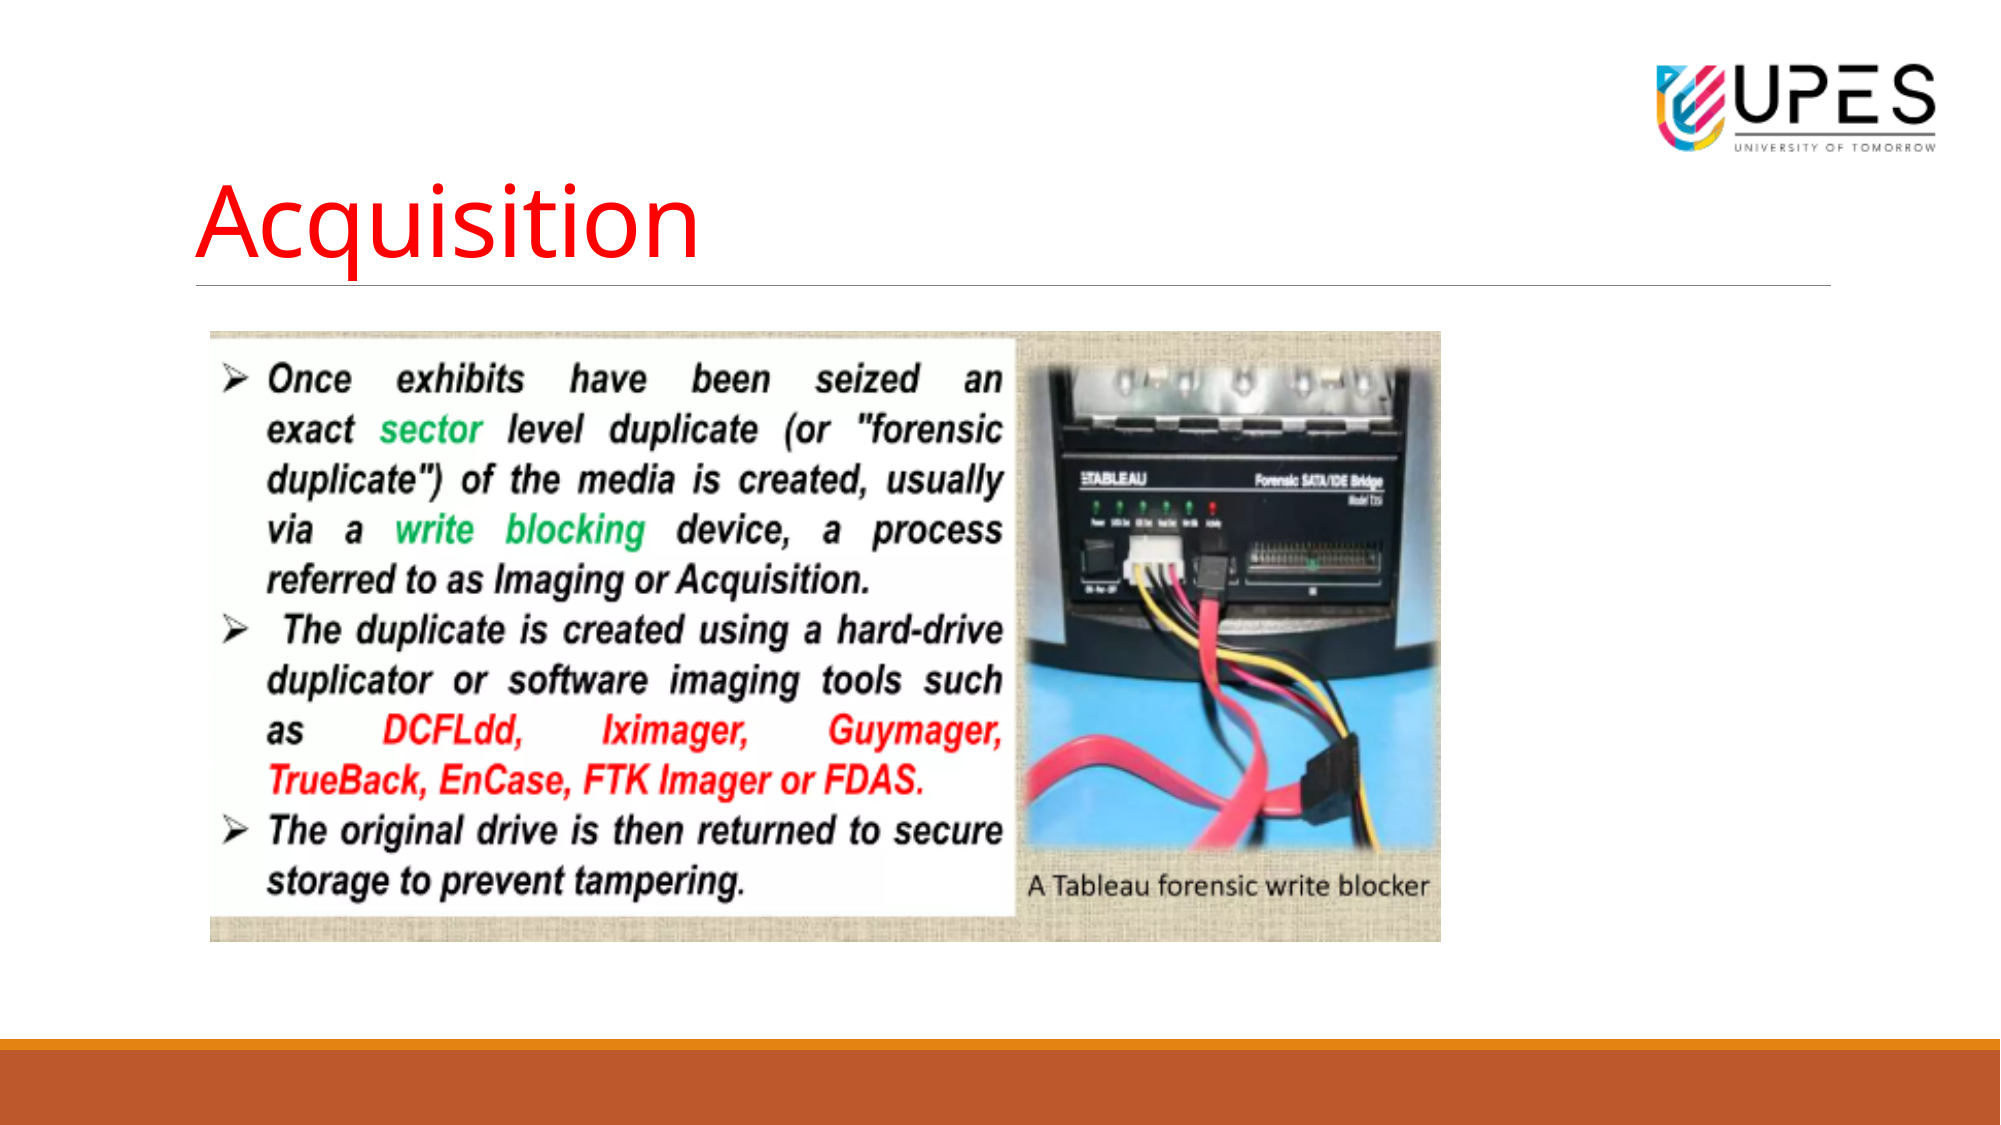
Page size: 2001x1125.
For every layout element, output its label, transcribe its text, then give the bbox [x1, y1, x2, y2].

picture [1628, 46, 1963, 167]
title Acquisition [180, 47, 1830, 285]
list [210, 331, 1441, 943]
